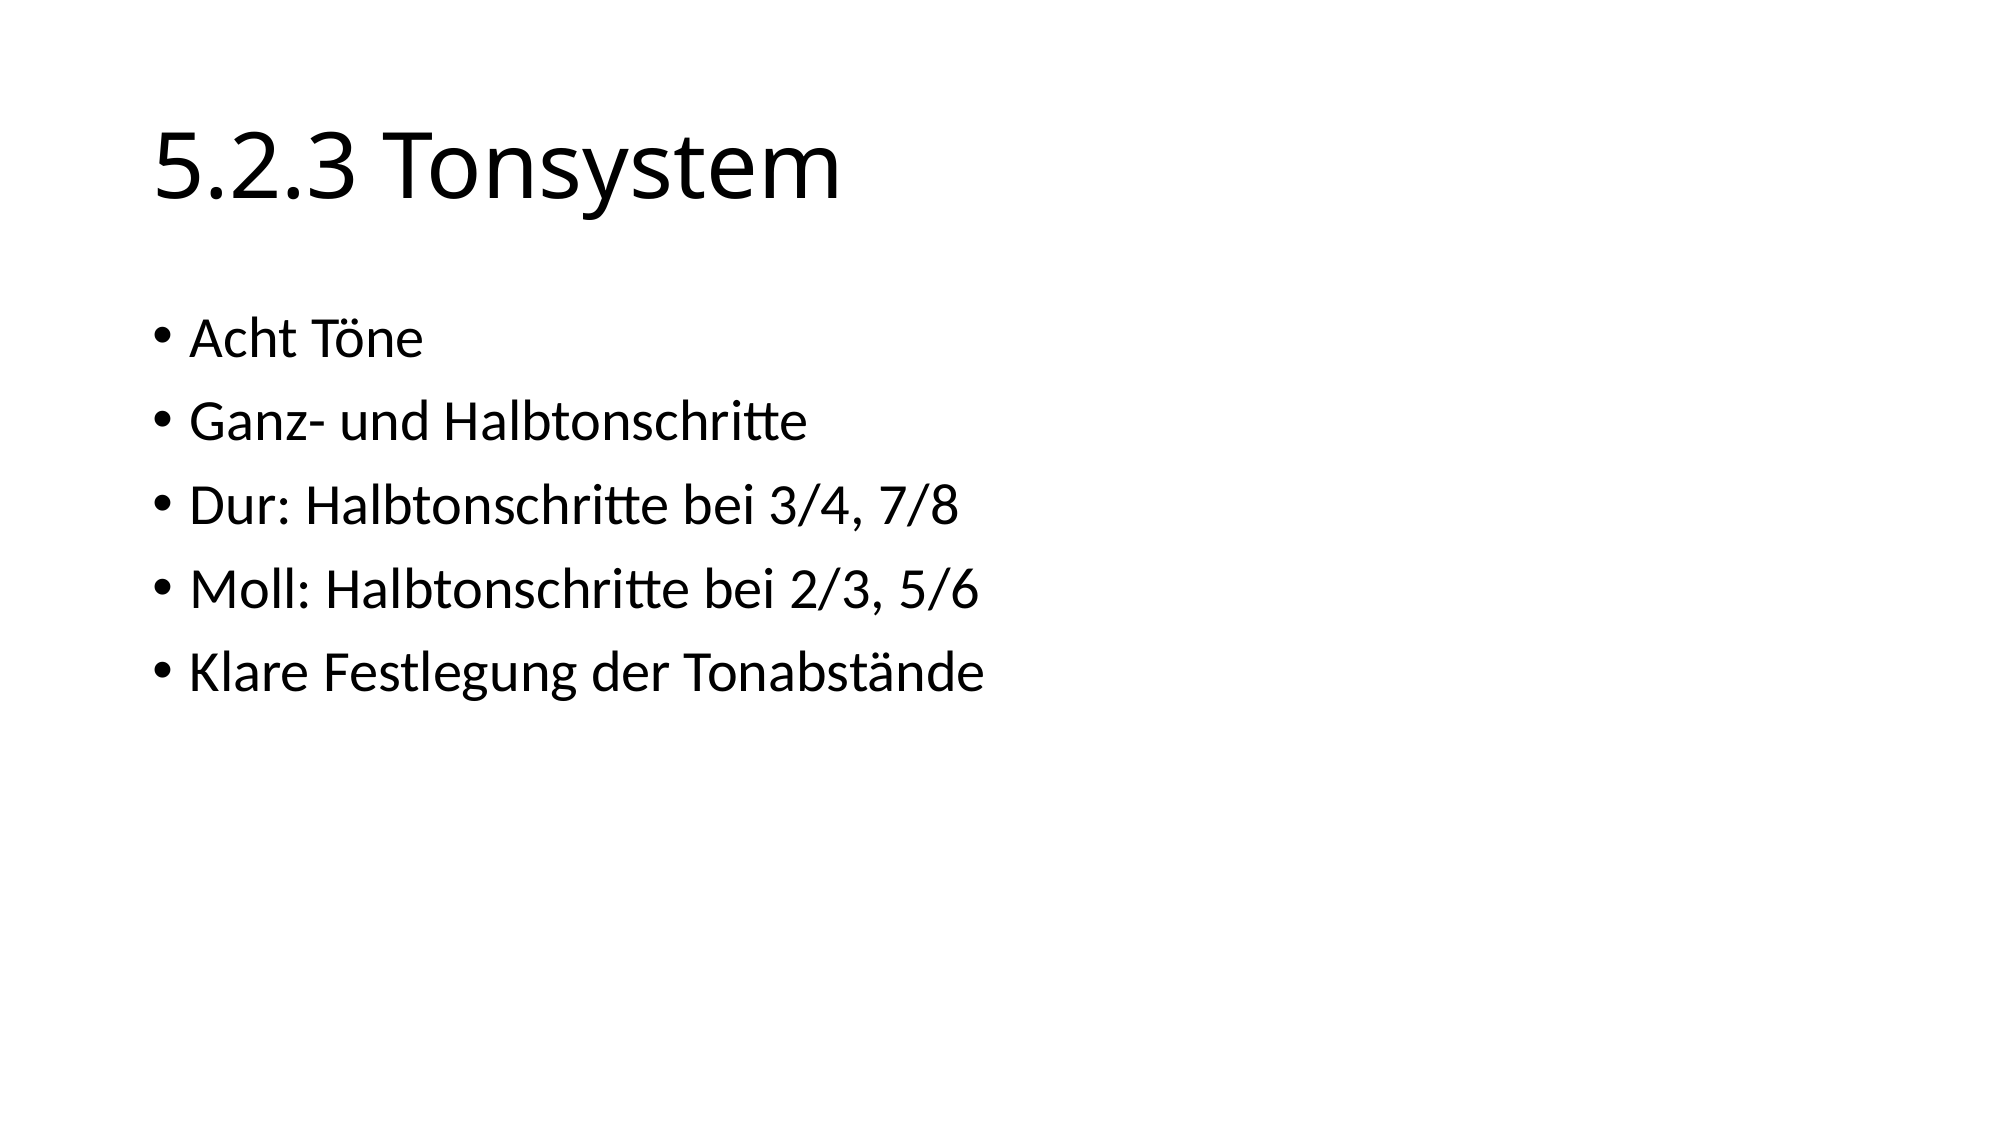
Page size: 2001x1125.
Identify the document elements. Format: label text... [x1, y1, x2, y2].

list Acht Töne Ganz- und Halbtonschritte Dur: Halbtonschritte bei 3/4, 7/8 Moll: Halbtonschritte bei 2/3, 5/6 Klare Festlegung der Tonabstände [137, 299, 1863, 1014]
title 5.2.3 Tonsystem [137, 59, 1863, 278]
